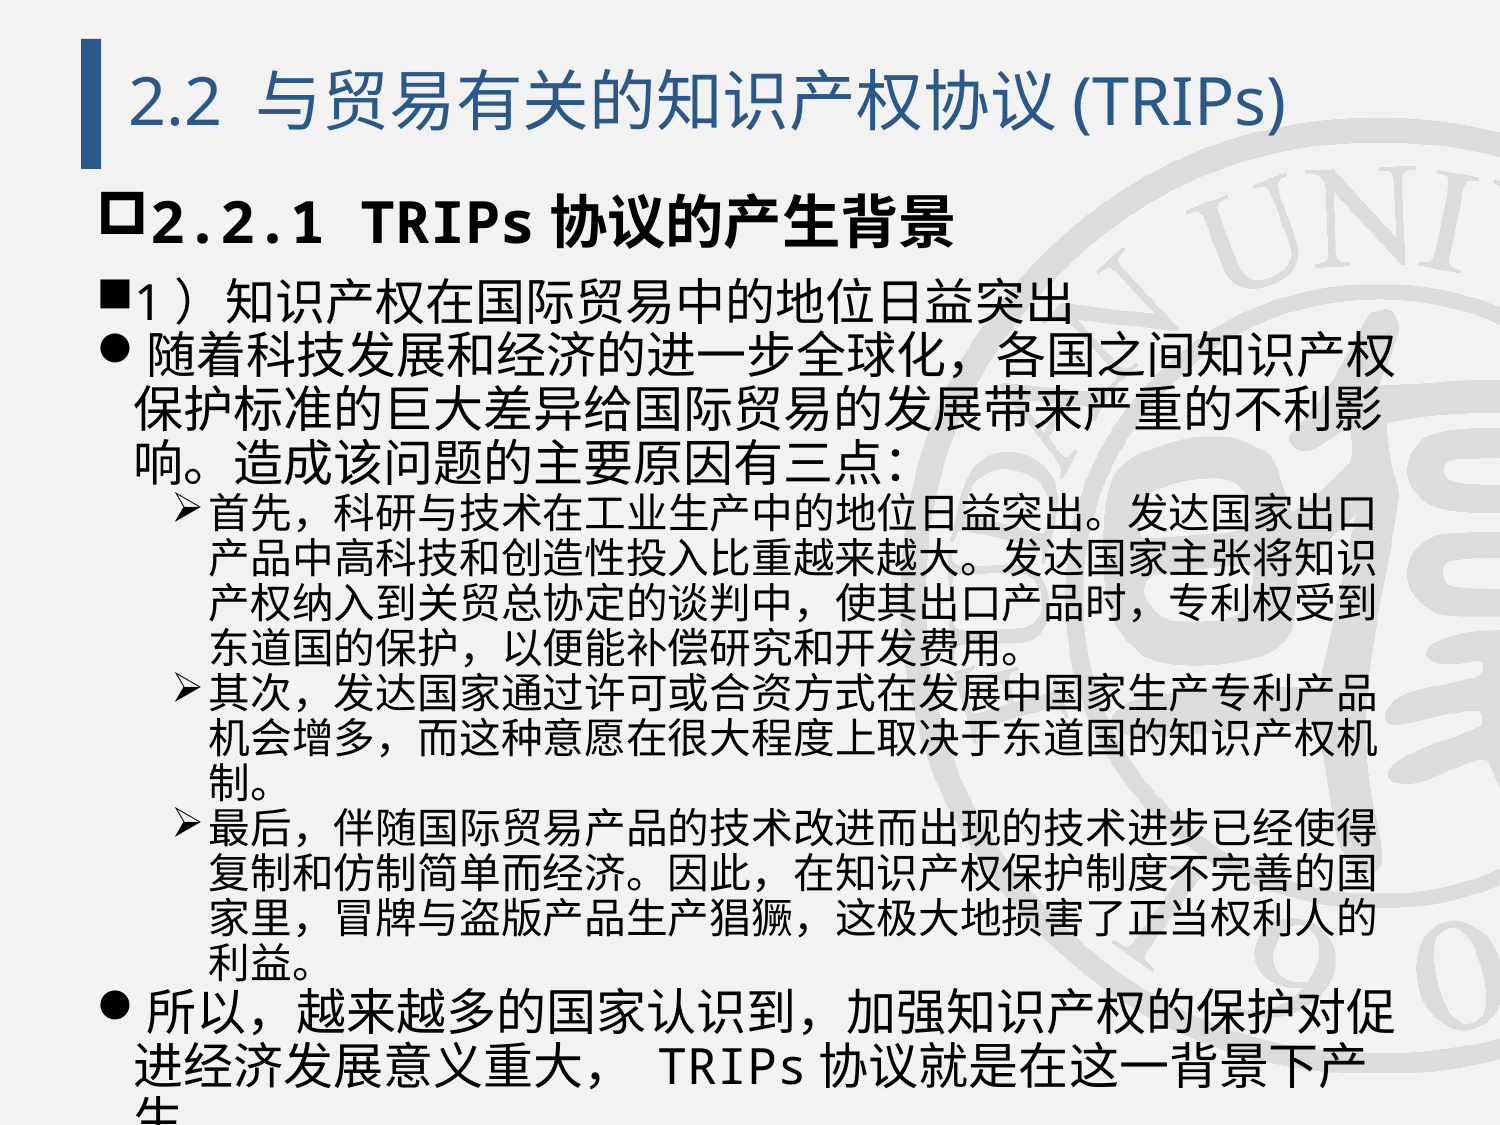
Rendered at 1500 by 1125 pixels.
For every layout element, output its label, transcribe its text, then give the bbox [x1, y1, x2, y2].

list 2.2.1 TRIPs协议的产生背景 1）知识产权在国际贸易中的地位日益突出 随着科技发展和经济的进一步全球化，各国之间知识产权保护标准的巨大差异给国际贸易的发展带来严重的不利影响。造成该问题的主要原因有三点： 首先，科研与技术在工业生产中的地位日益突出。发达国家出口产品中高科技和创造性投入比重越来越大。发达国家主张将知识产权纳入到关贸总协定的谈判中，使其出口产品时，专利权受到东道国的保护，以便能补偿研究和开发费用。 其次，发达国家通过许可或合资方式在发展中国家生产专利产品机会增多，而这种意愿在很大程度上取决于东道国的知识产权机制。 最后，伴随国际贸易产品的技术改进而出现的技术进步已经使得复制和仿制简单而经济。因此，在知识产权保护制度不完善的国家里，冒牌与盗版产品生产猖獗，这极大地损害了正当权利人的利益。 所以，越来越多的国家认识到，加强知识产权的保护对促进经济发展意义重大， TRIPs协议就是在这一背景下产生。 [81, 185, 1417, 1014]
title 2.2 与贸易有关的知识产权协议(TRIPs) [113, 49, 1387, 159]
